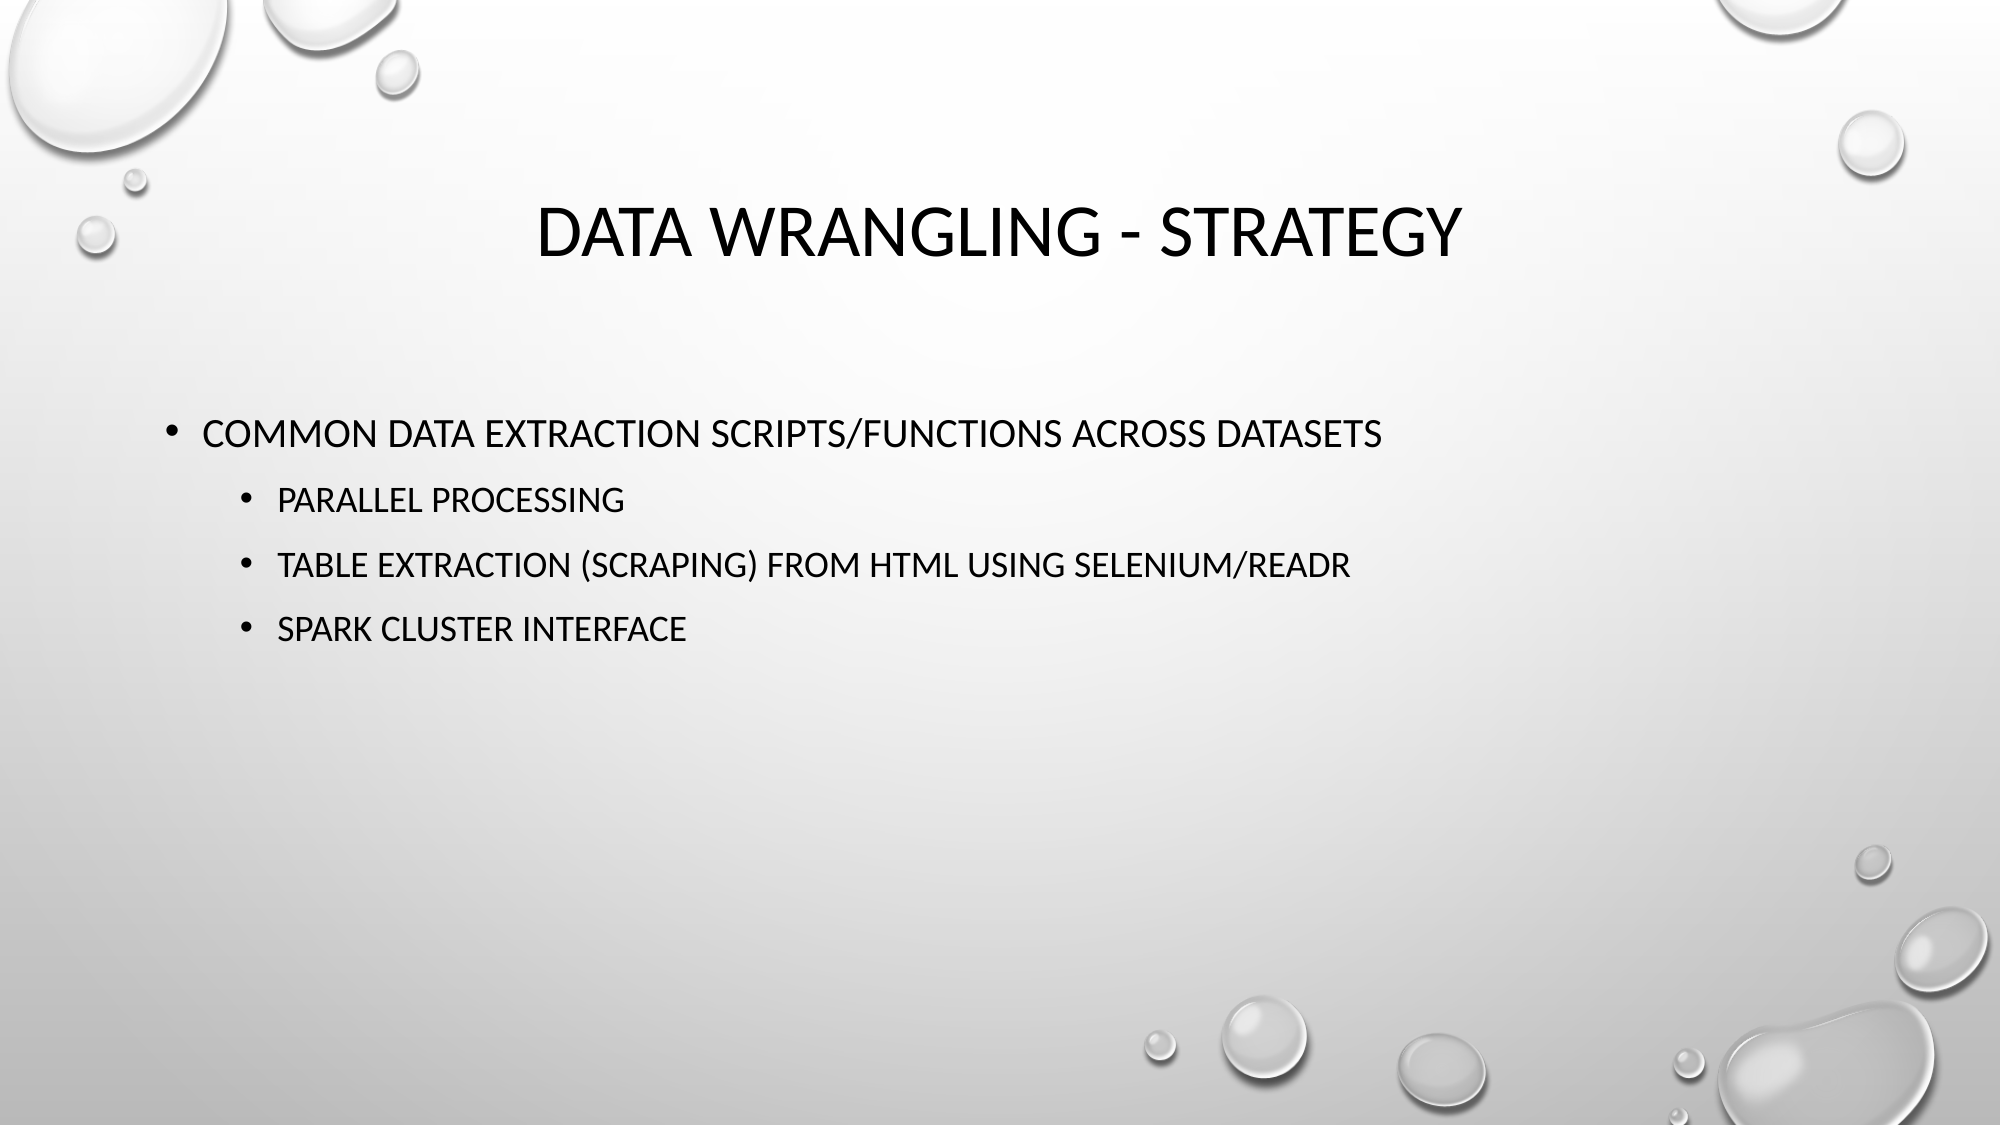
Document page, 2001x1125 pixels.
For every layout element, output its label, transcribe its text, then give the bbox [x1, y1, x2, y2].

title Data Wrangling - Strategy [149, 101, 1851, 364]
list Common data extraction scripts/functions across datasets Parallel processing Table extraction (scraping) from HTML using Selenium/readr Spark cluster interface [149, 388, 1850, 950]
picture [0, 0, 2000, 1125]
